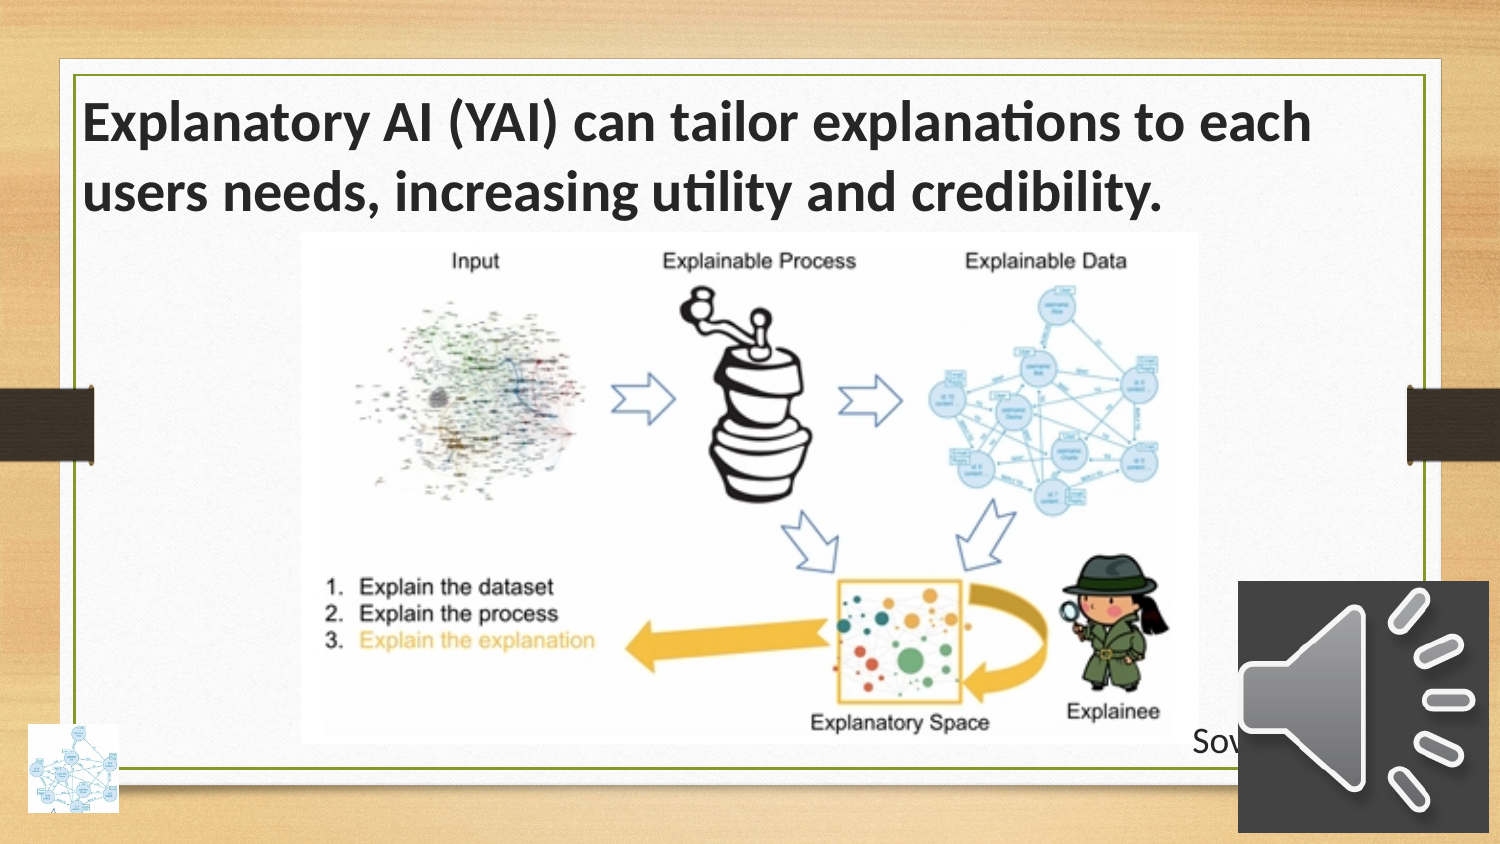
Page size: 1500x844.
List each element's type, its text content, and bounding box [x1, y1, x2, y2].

text_box Sovrano, 2022 [1092, 682, 1236, 769]
text_box Explanatory AI (YAI) can tailor explanations to each users needs, increasing utility and credibility. [73, 74, 1424, 232]
picture [0, 0, 1500, 844]
